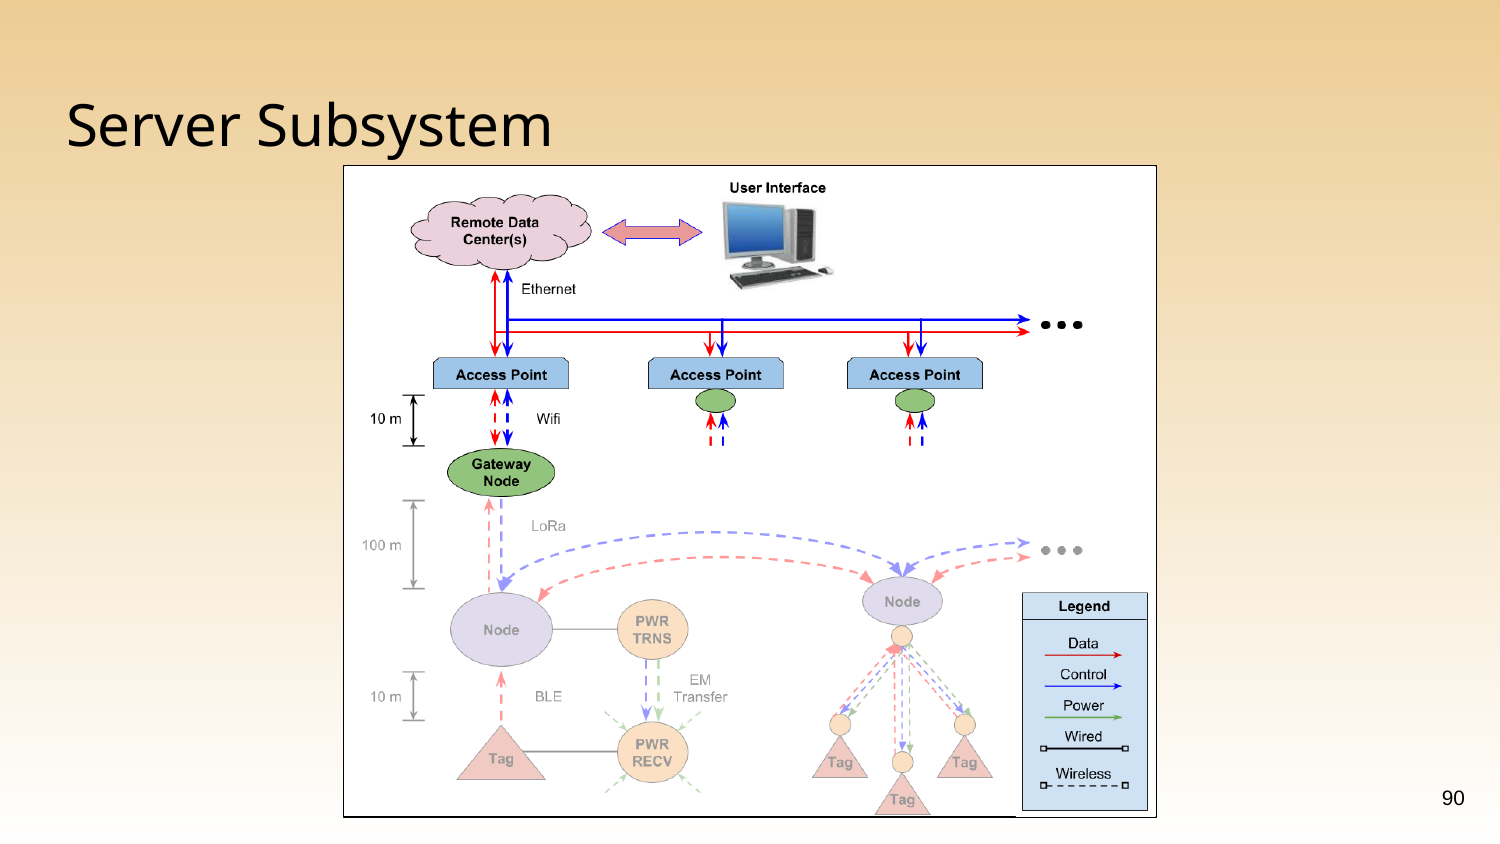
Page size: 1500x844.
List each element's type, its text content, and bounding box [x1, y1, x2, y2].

title Server Subsystem [51, 72, 1449, 167]
slide_number ‹#› [1389, 764, 1480, 830]
picture [344, 166, 1156, 817]
